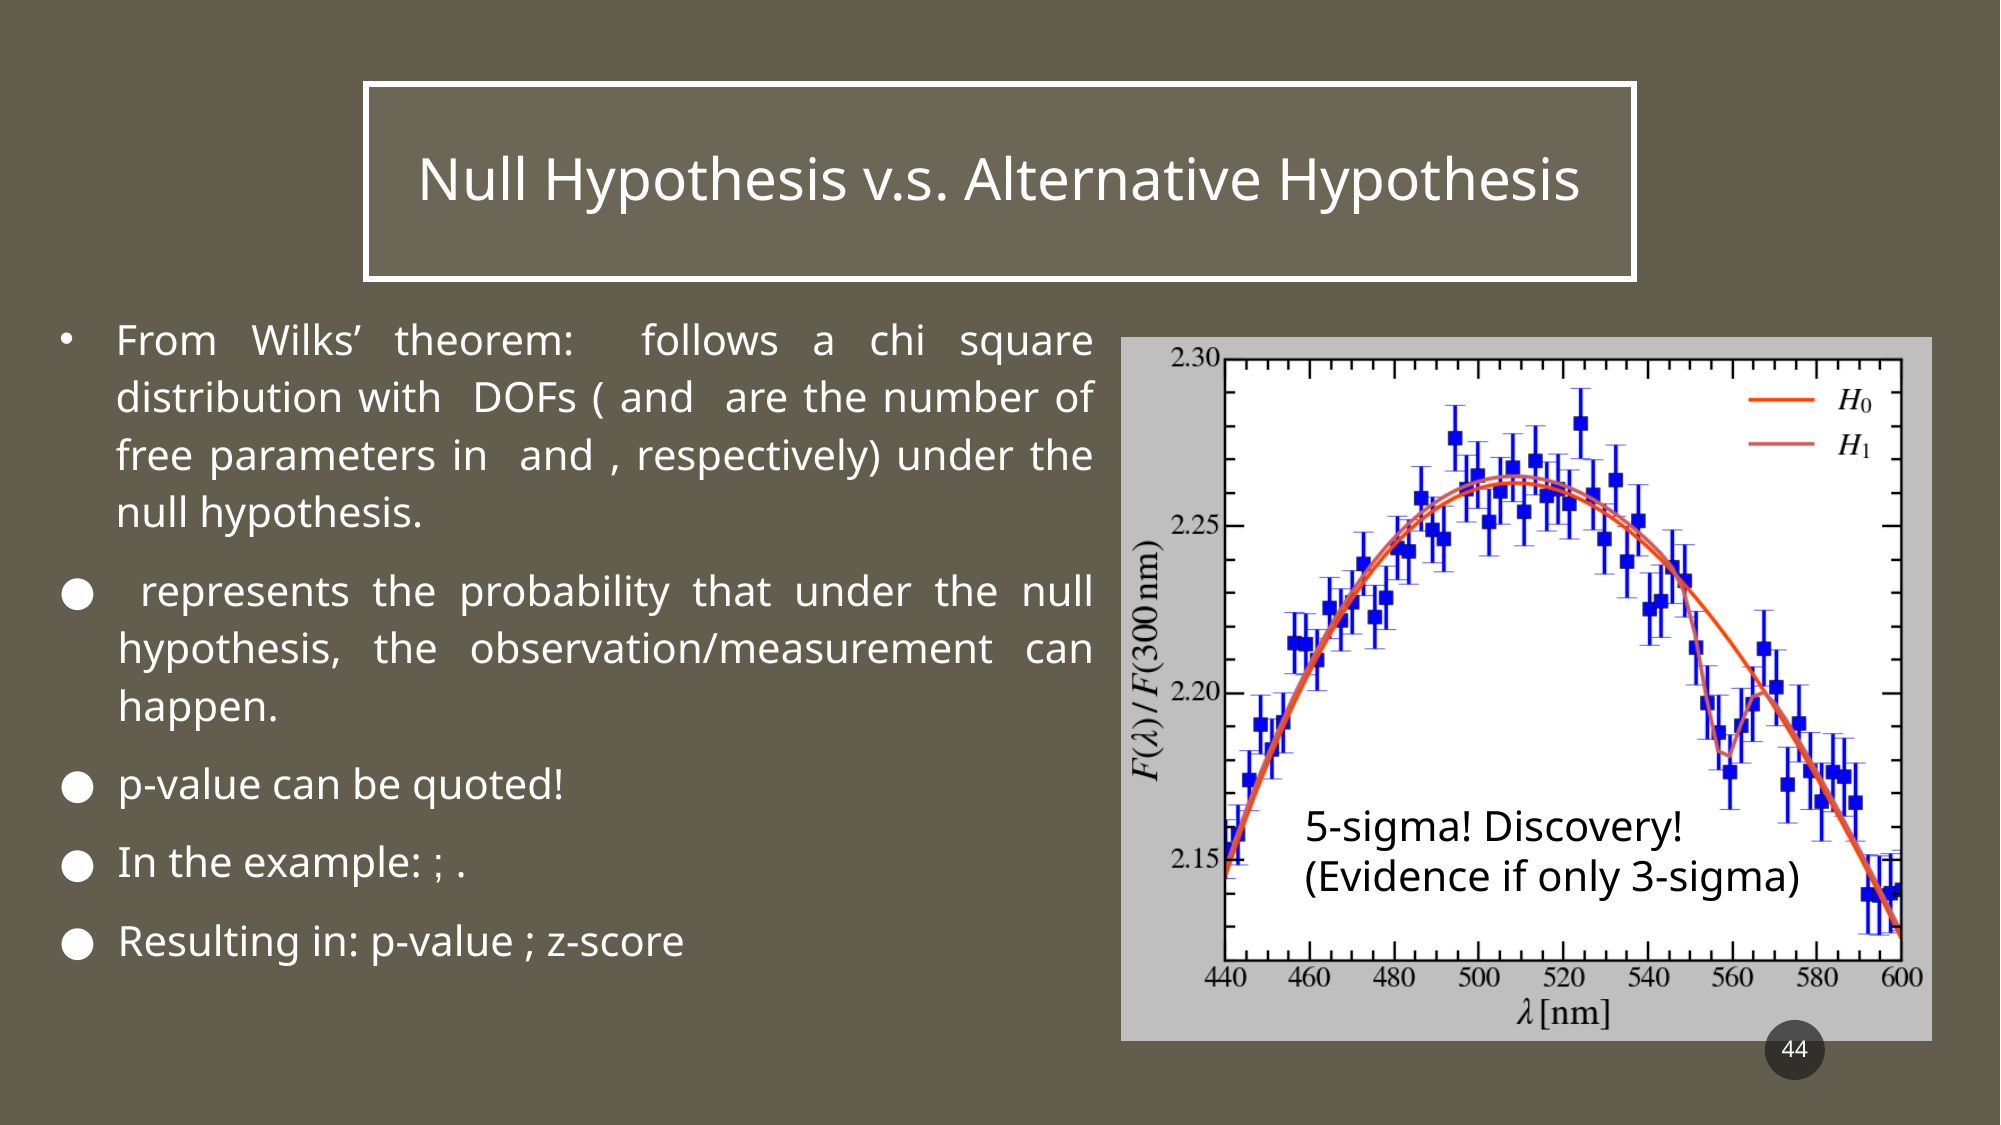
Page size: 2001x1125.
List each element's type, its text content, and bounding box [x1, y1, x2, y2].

picture [1121, 336, 1932, 1042]
slide_number 43 [1764, 1051, 1825, 1080]
title Null Hypothesis v.s. Alternative Hypothesis [363, 81, 1637, 282]
